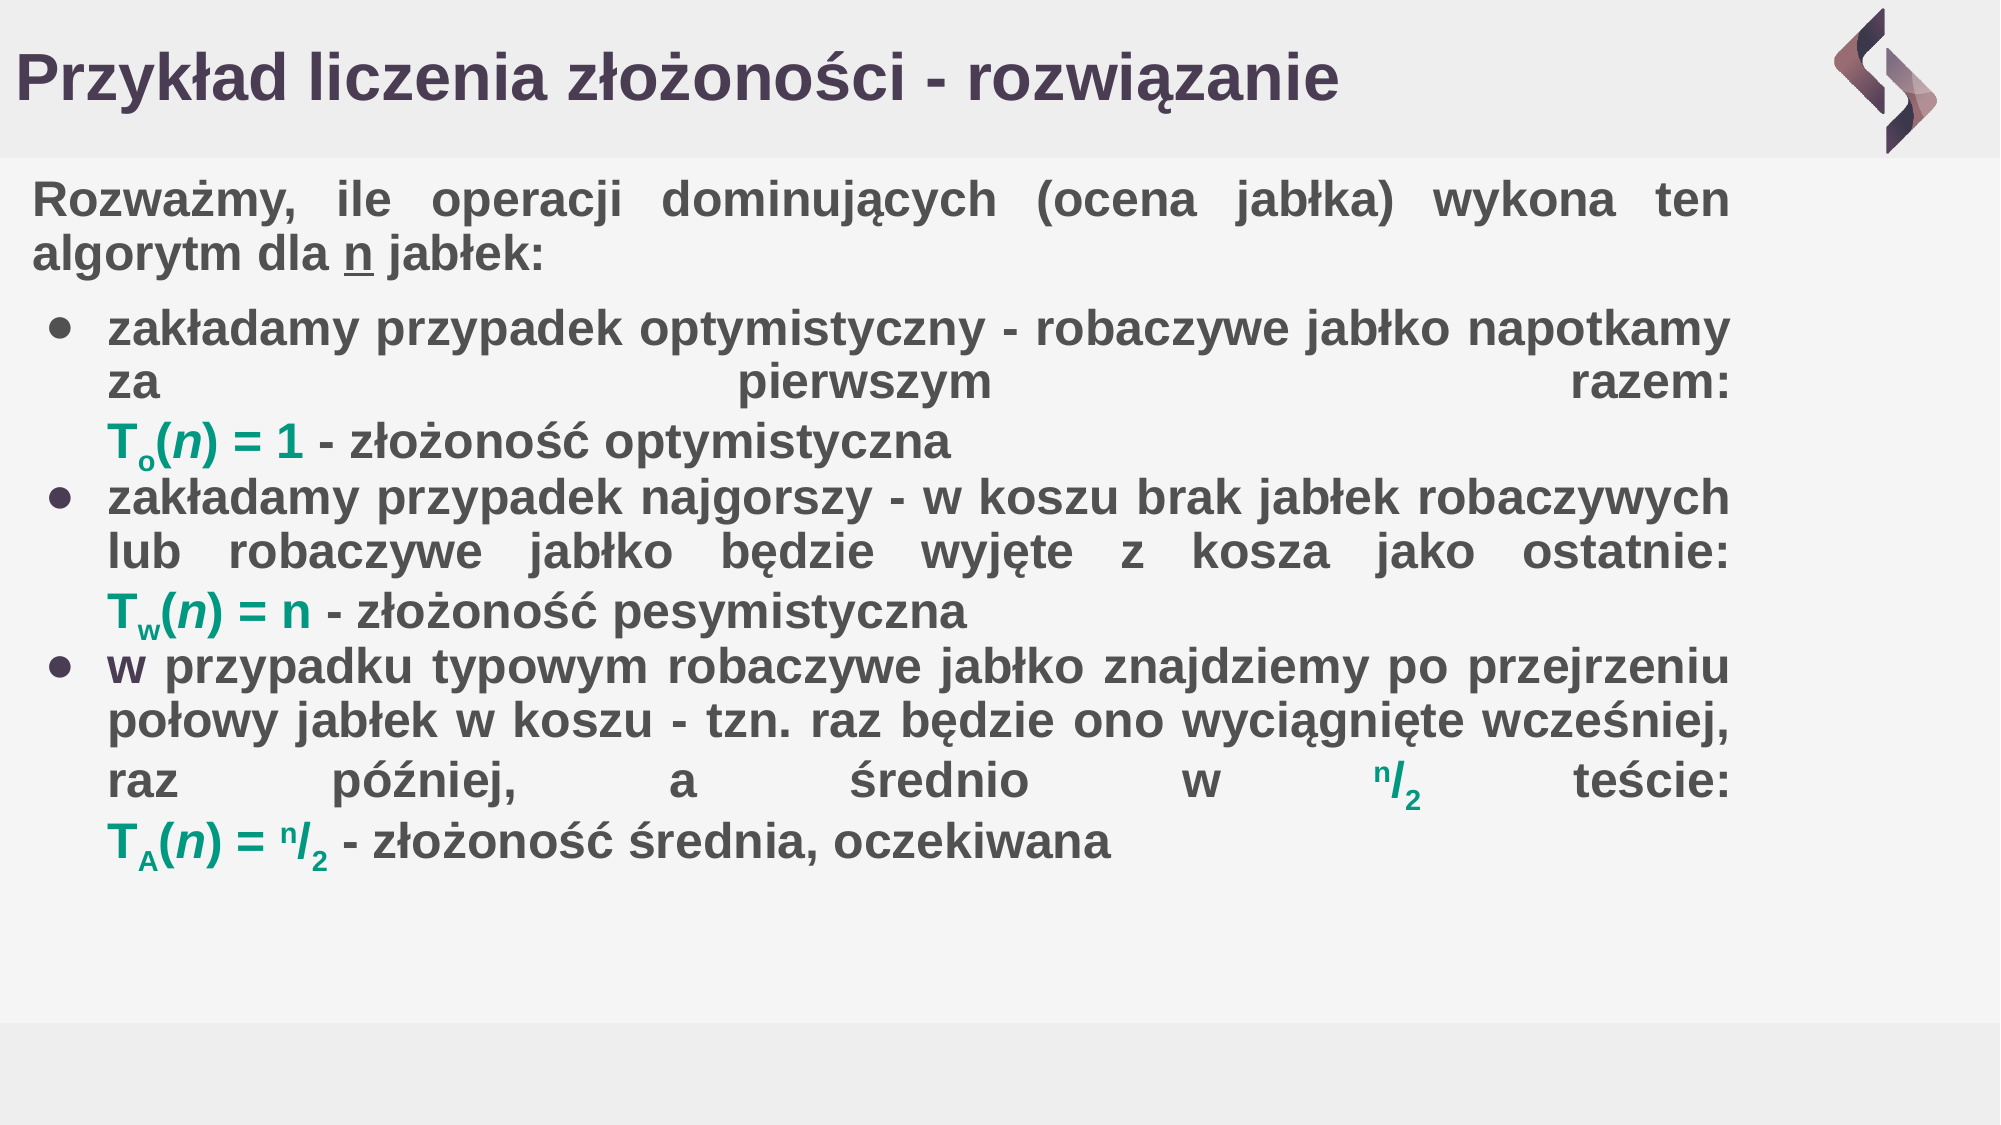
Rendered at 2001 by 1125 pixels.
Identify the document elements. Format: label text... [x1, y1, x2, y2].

title Rozważmy, ile operacji dominujących (ocena jabłka) wykona ten algorytm dla n jabłek: zakładamy przypadek optymistyczny - robaczywe jabłko napotkamy za pierwszym razem: To(n) = 1 - złożoność optymistyczna zakładamy przypadek najgorszy - w koszu brak jabłek robaczywych lub robaczywe jabłko będzie wyjęte z kosza jako ostatnie: Tw(n) = n - złożoność pesymistyczna w przypadku typowym robaczywe jabłko znajdziemy po przejrzeniu połowy jabłek w koszu - tzn. raz będzie ono wyciągnięte wcześniej, raz później, a średnio w n/2 teście: TA(n) = n/2 - złożoność średnia, oczekiwana [17, 157, 1747, 1013]
picture [1787, 0, 2001, 166]
title Przykład liczenia złożoności - rozwiązanie [0, 0, 1788, 158]
